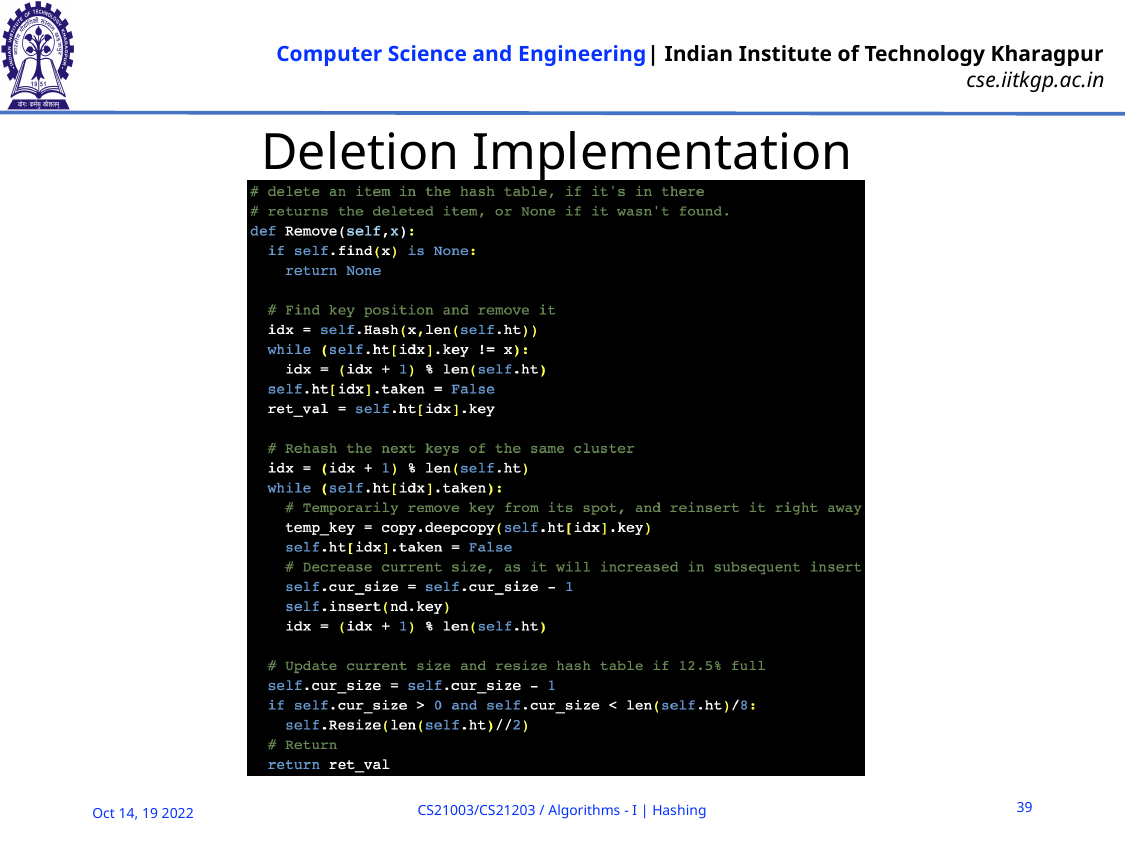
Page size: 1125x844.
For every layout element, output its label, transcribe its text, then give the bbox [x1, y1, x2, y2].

picture [247, 180, 865, 776]
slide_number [77, 798, 274, 844]
picture [1, 1, 74, 110]
slide_number 39 [992, 785, 1048, 831]
footer CS21003/CS21203 / Algorithms - I | Hashing [185, 787, 940, 833]
title Deletion Implementation [35, 78, 1078, 221]
